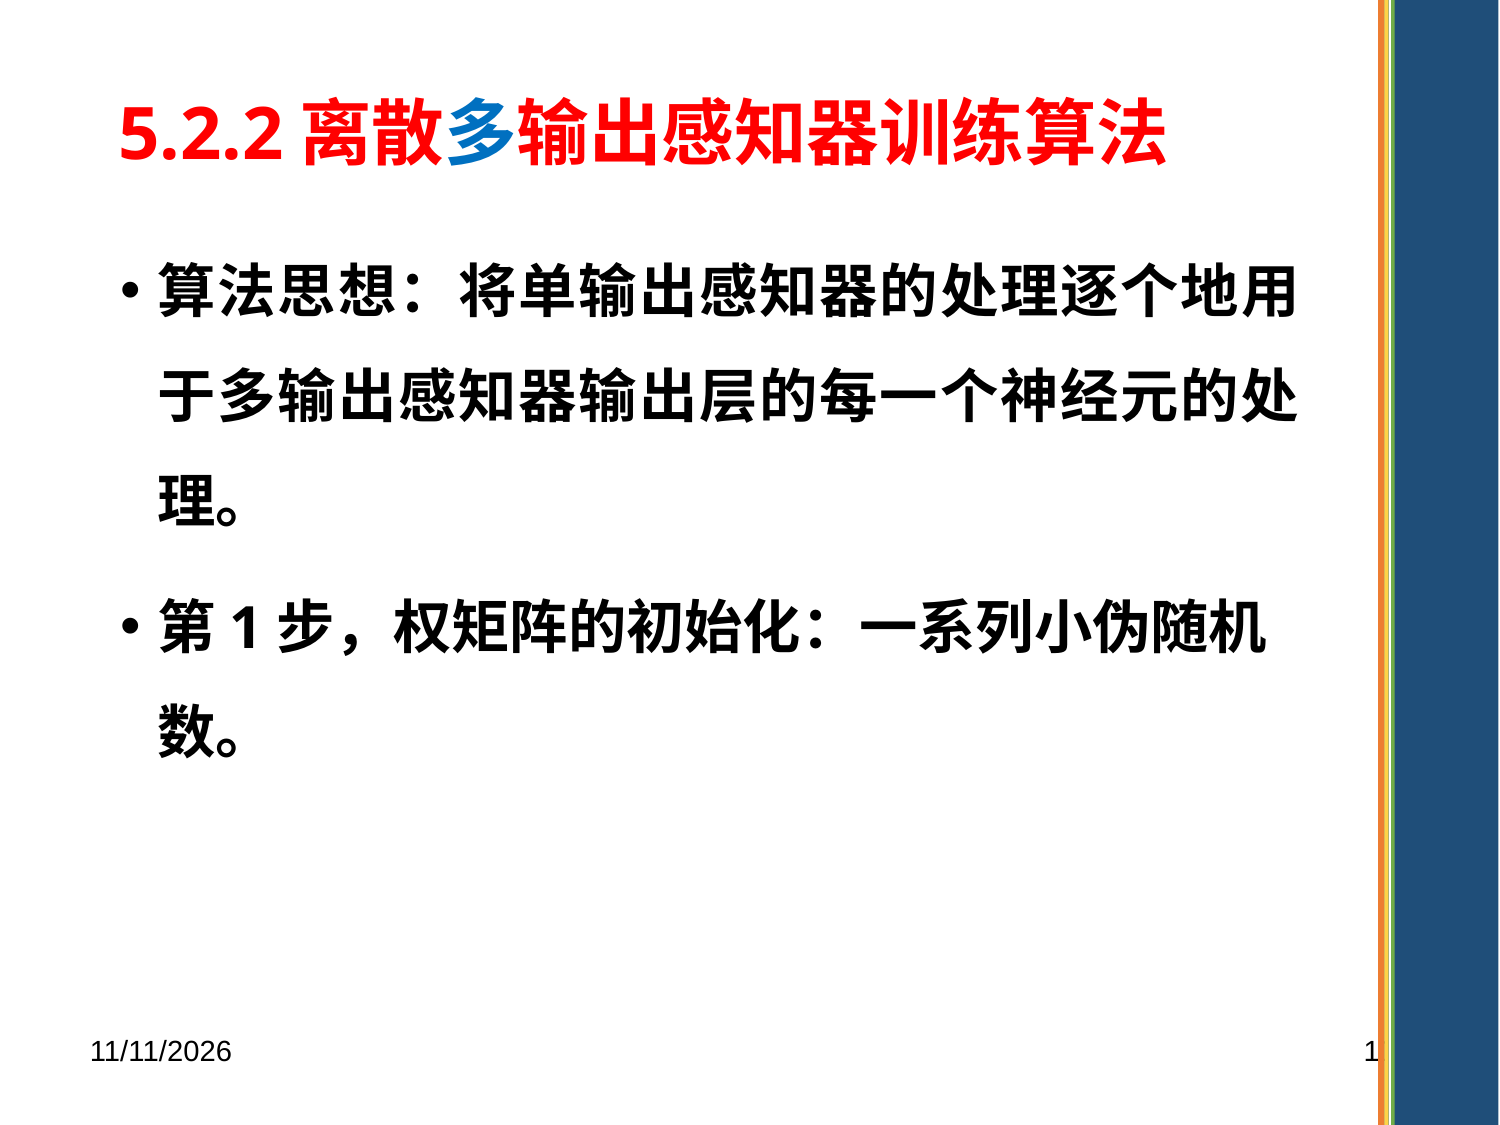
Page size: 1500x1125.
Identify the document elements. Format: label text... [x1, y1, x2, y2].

title 5.2.2离散多输出感知器训练算法 [103, 59, 1315, 212]
list 算法思想：将单输出感知器的处理逐个地用于多输出感知器输出层的每一个神经元的处理。 第1步，权矩阵的初始化：一系列小伪随机数。 [105, 211, 1315, 926]
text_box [1378, 0, 1499, 1125]
text_box 2025/9/30 [75, 1024, 425, 1103]
text_box 116 [1074, 1024, 1378, 1103]
